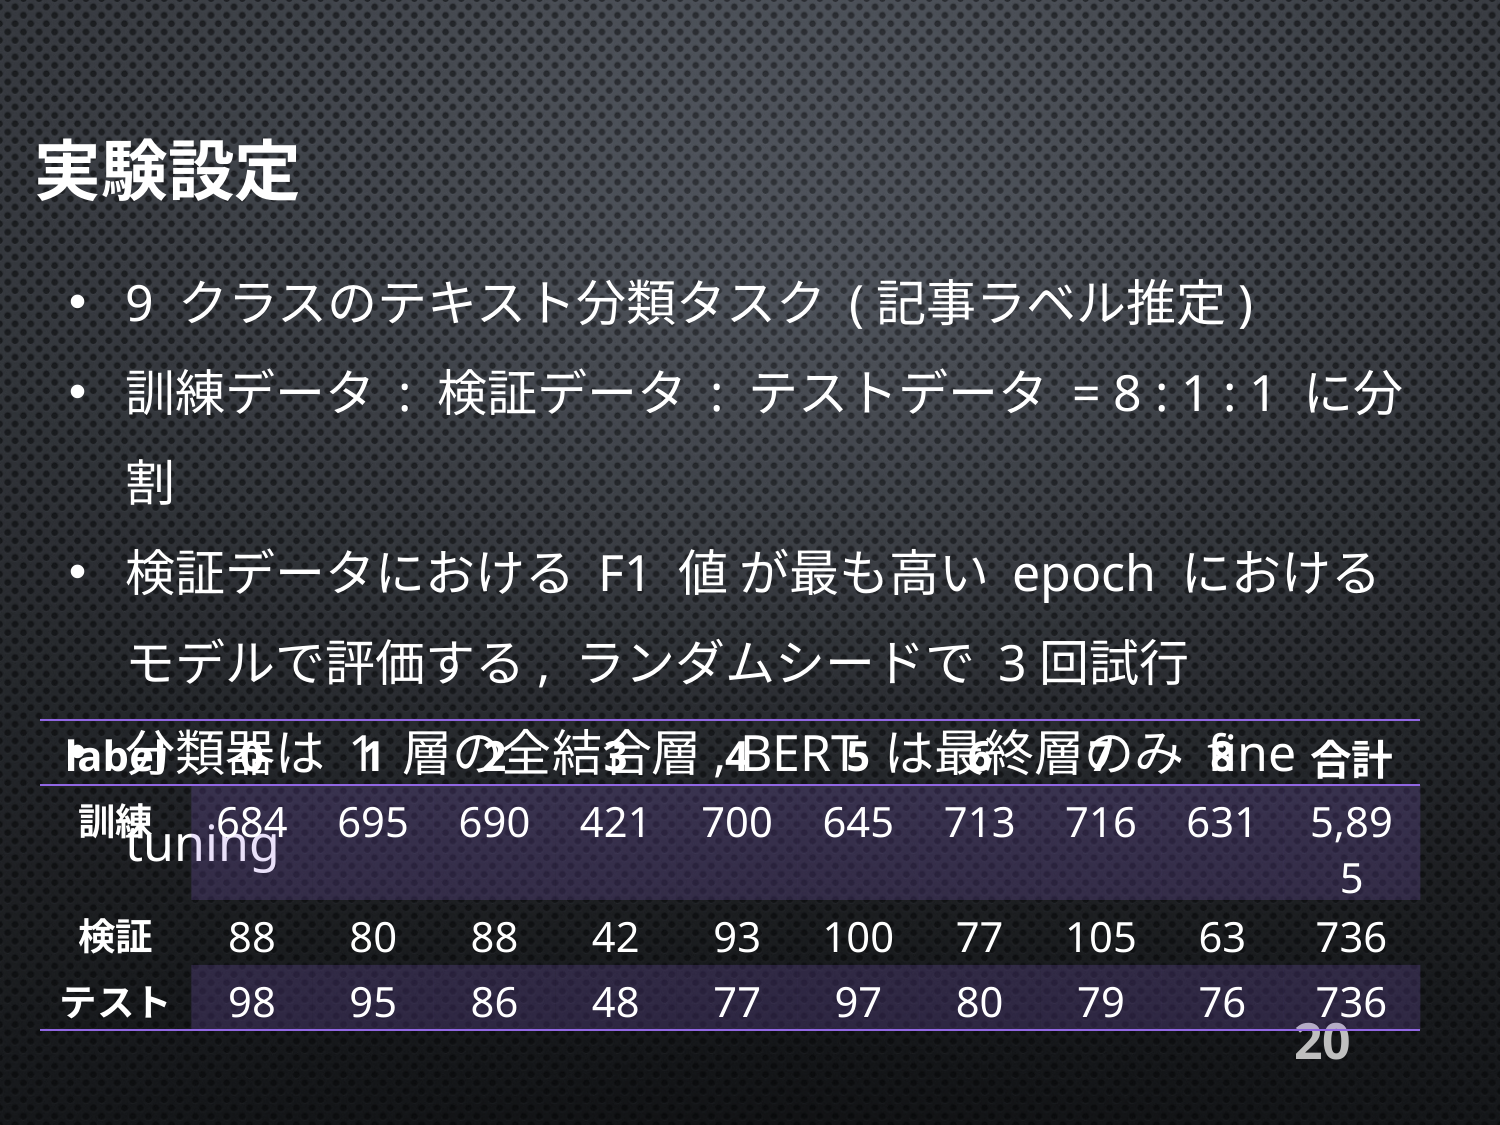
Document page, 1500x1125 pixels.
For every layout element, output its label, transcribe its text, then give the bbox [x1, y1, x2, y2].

table_cell 716 [1040, 786, 1162, 900]
table_cell 88 [191, 900, 313, 965]
table_cell テスト [40, 965, 191, 1029]
table_cell 713 [919, 786, 1040, 900]
table_header label [40, 721, 191, 784]
table_header 6 [919, 721, 1040, 784]
table_header 5 [798, 721, 919, 784]
table_cell 42 [555, 900, 677, 965]
table_header 合計 [1283, 721, 1420, 784]
table_cell 93 [677, 900, 798, 965]
table_cell 98 [191, 965, 313, 1029]
table_header 4 [677, 721, 798, 784]
table_cell 95 [313, 965, 434, 1029]
table_cell 97 [798, 965, 919, 1029]
table_header 8 [1162, 721, 1283, 784]
table_cell 訓練 [40, 786, 191, 900]
table_cell 105 [1040, 900, 1162, 965]
slide_number 20 [1171, 1031, 1367, 1074]
table_cell 736 [1283, 900, 1420, 965]
table_cell 80 [313, 900, 434, 965]
table_cell 86 [434, 965, 555, 1029]
table_cell 631 [1162, 786, 1283, 900]
table_cell 80 [919, 965, 1040, 1029]
table_cell 77 [919, 900, 1040, 965]
table_cell 645 [798, 786, 919, 900]
table_cell 88 [434, 900, 555, 965]
text_box 実験設定 [19, 113, 1395, 234]
table_cell 5,895 [1283, 786, 1420, 900]
table_cell 100 [798, 900, 919, 965]
table_header 0 [191, 721, 313, 784]
table_cell 690 [434, 786, 555, 900]
text_box 9 クラスのテキスト分類タスク (記事ラベル推定) 訓練データ : 検証データ : テストデータ = 8 : 1 : 1 に分割 検証データにおける F1 値 が最も高い epoch における モデルで評価する, ランダムシードで 3回試行 分類器は 1 層の全結合層, BERT は最終層のみ fine tuning [54, 233, 1460, 969]
table_header 3 [555, 721, 677, 784]
table_cell 421 [555, 786, 677, 900]
table_cell 684 [191, 786, 313, 900]
table_header 2 [434, 721, 555, 784]
table_cell 63 [1162, 900, 1283, 965]
table_cell 736 [1283, 965, 1420, 1029]
table_cell 79 [1040, 965, 1162, 1029]
table_cell 48 [555, 965, 677, 1029]
table_cell 76 [1162, 965, 1283, 1029]
table_cell 695 [313, 786, 434, 900]
table_cell 検証 [40, 900, 191, 965]
table_cell 77 [677, 965, 798, 1029]
table_header 7 [1040, 721, 1162, 784]
table_cell 700 [677, 786, 798, 900]
table_header 1 [313, 721, 434, 784]
